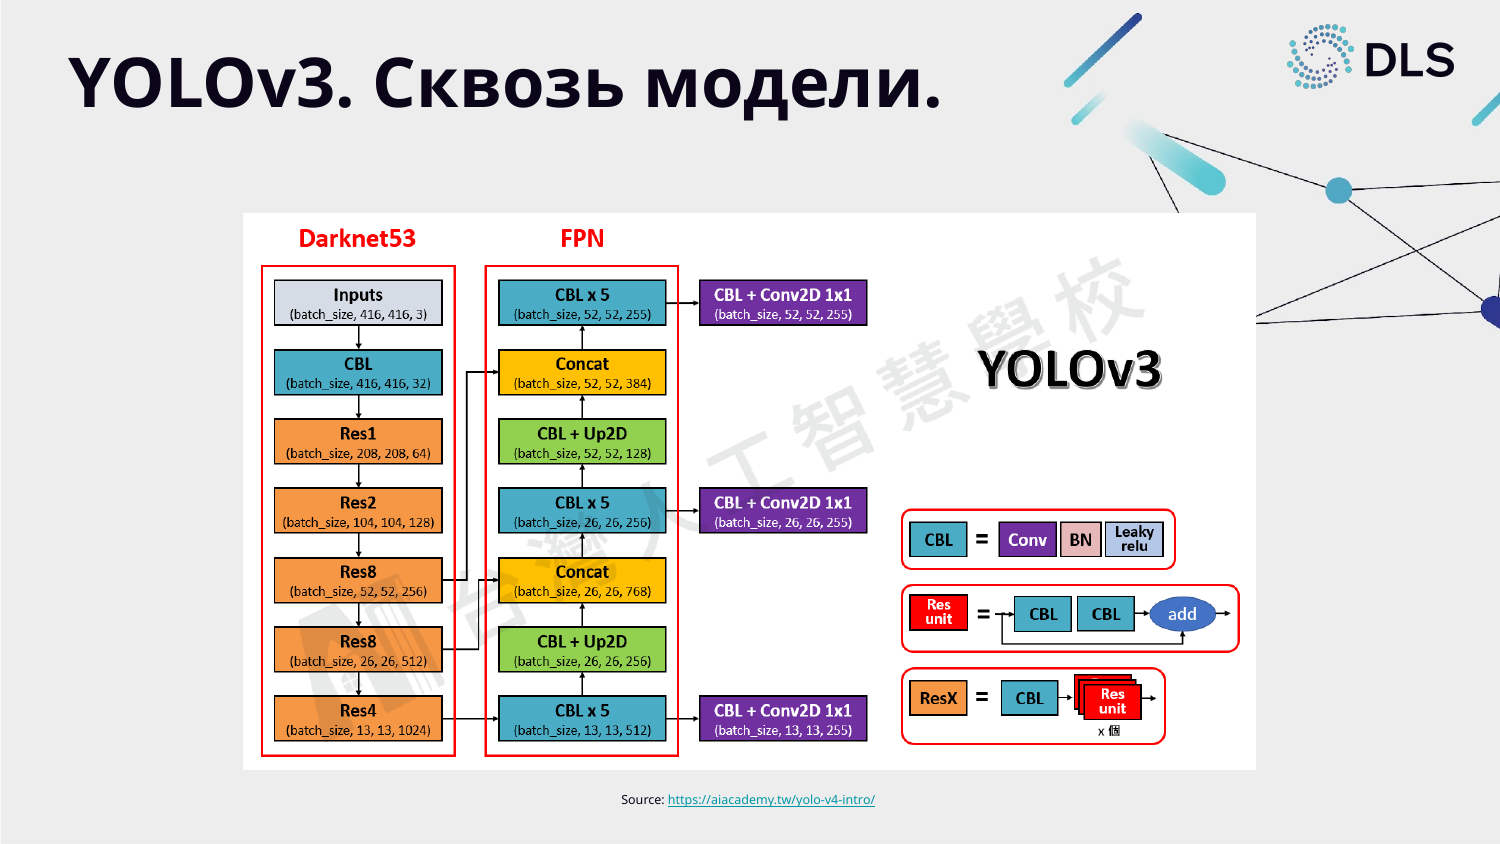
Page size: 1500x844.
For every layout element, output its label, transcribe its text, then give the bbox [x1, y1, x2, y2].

picture [0, 0, 1500, 844]
text_box Source: https://aiacademy.tw/yolo-v4-intro/ [456, 778, 1044, 820]
title YOLOv3. Сквозь модели. [57, 24, 1005, 147]
